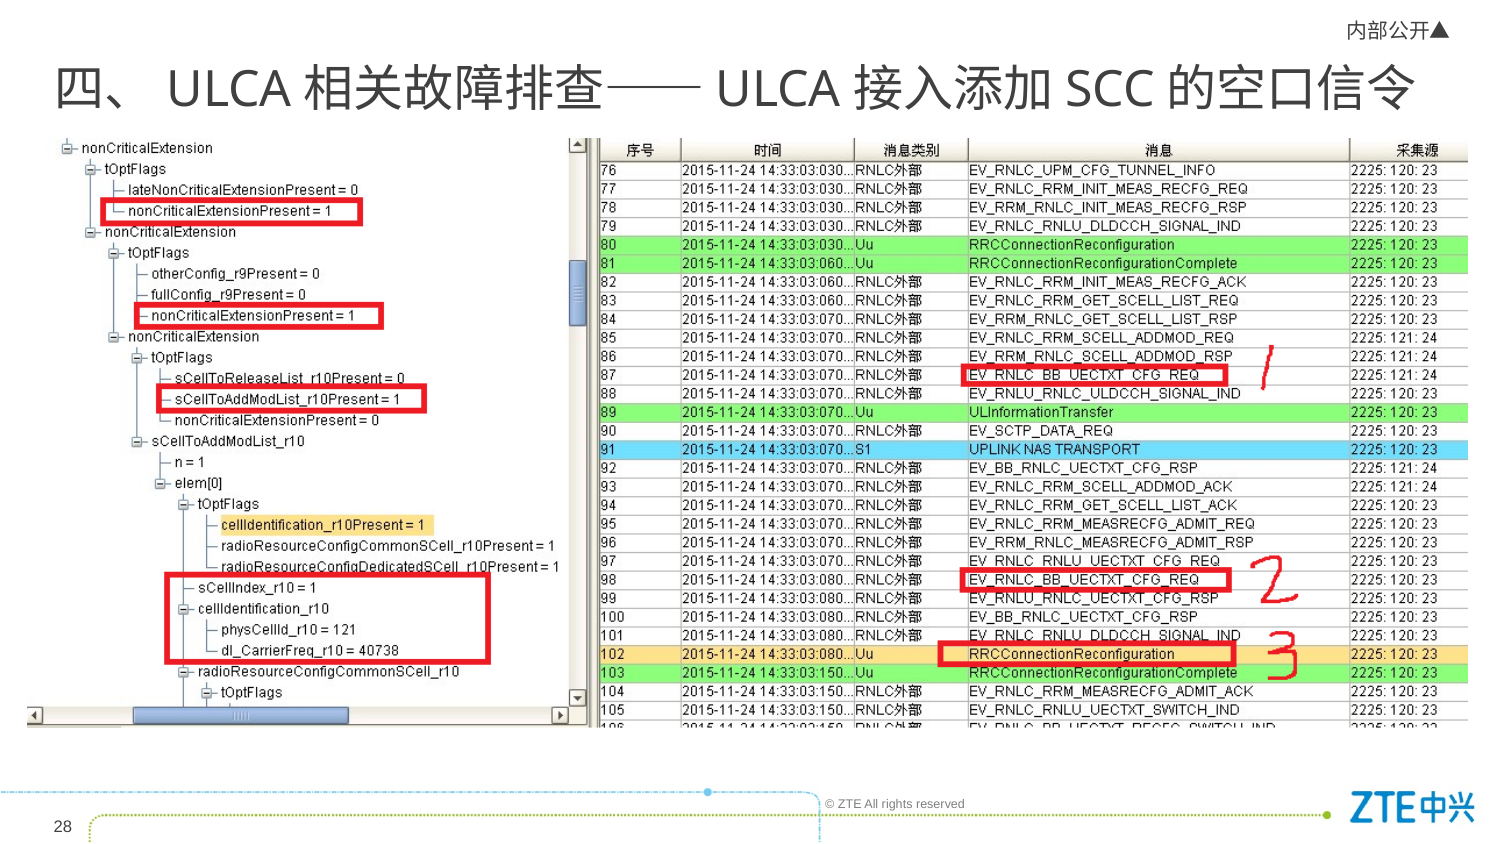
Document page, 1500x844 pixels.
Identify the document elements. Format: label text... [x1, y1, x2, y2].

picture [0, 0, 1500, 844]
title 四、ULCA相关故障排查——ULCA接入添加SCC的空口信令 [54, 55, 1453, 108]
